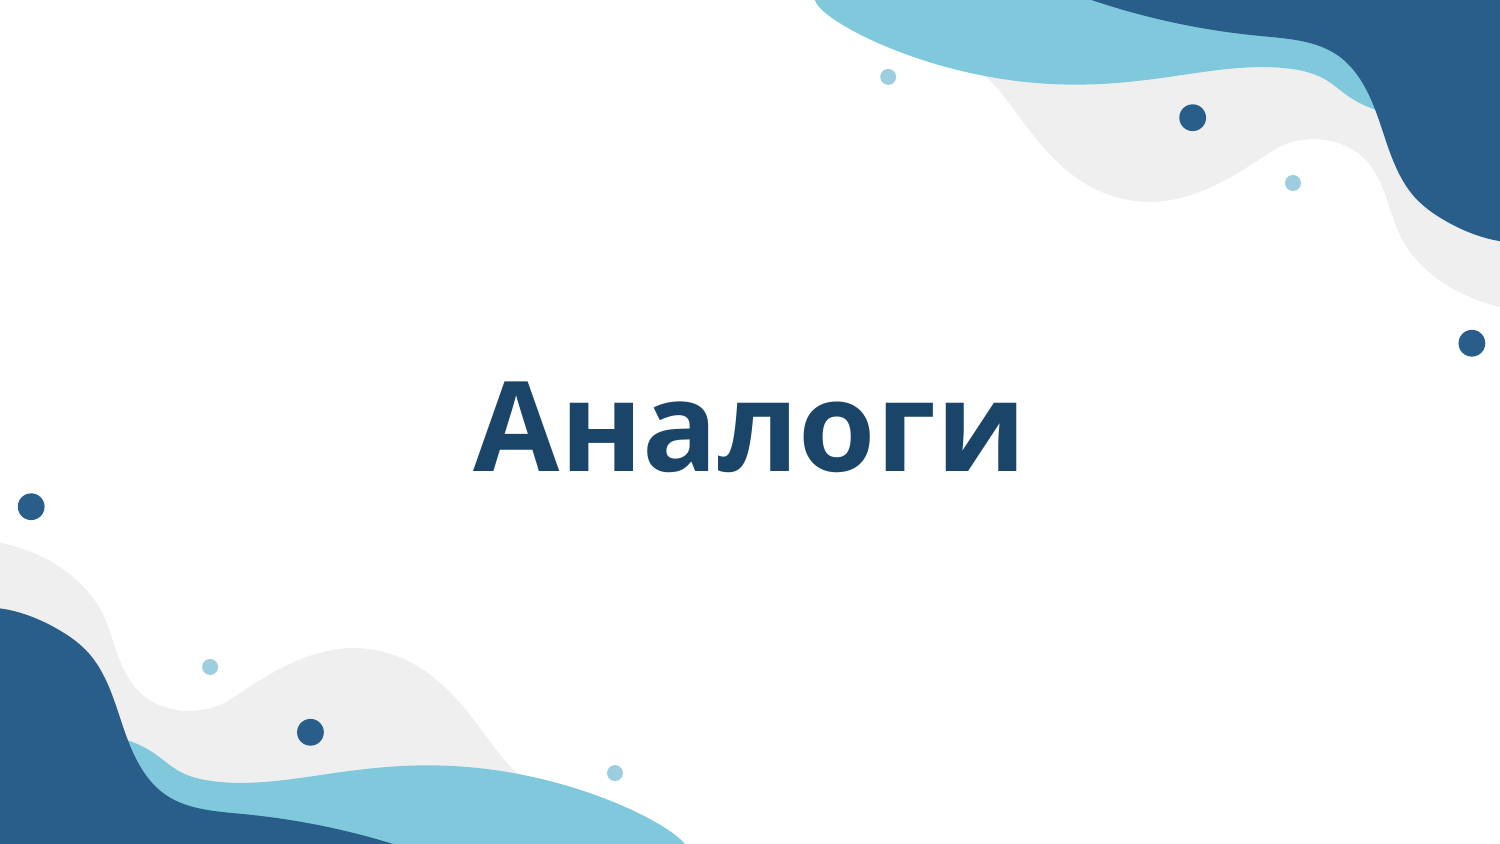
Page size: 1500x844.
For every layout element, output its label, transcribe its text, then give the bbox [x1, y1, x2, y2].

title Аналоги [313, 354, 1187, 490]
